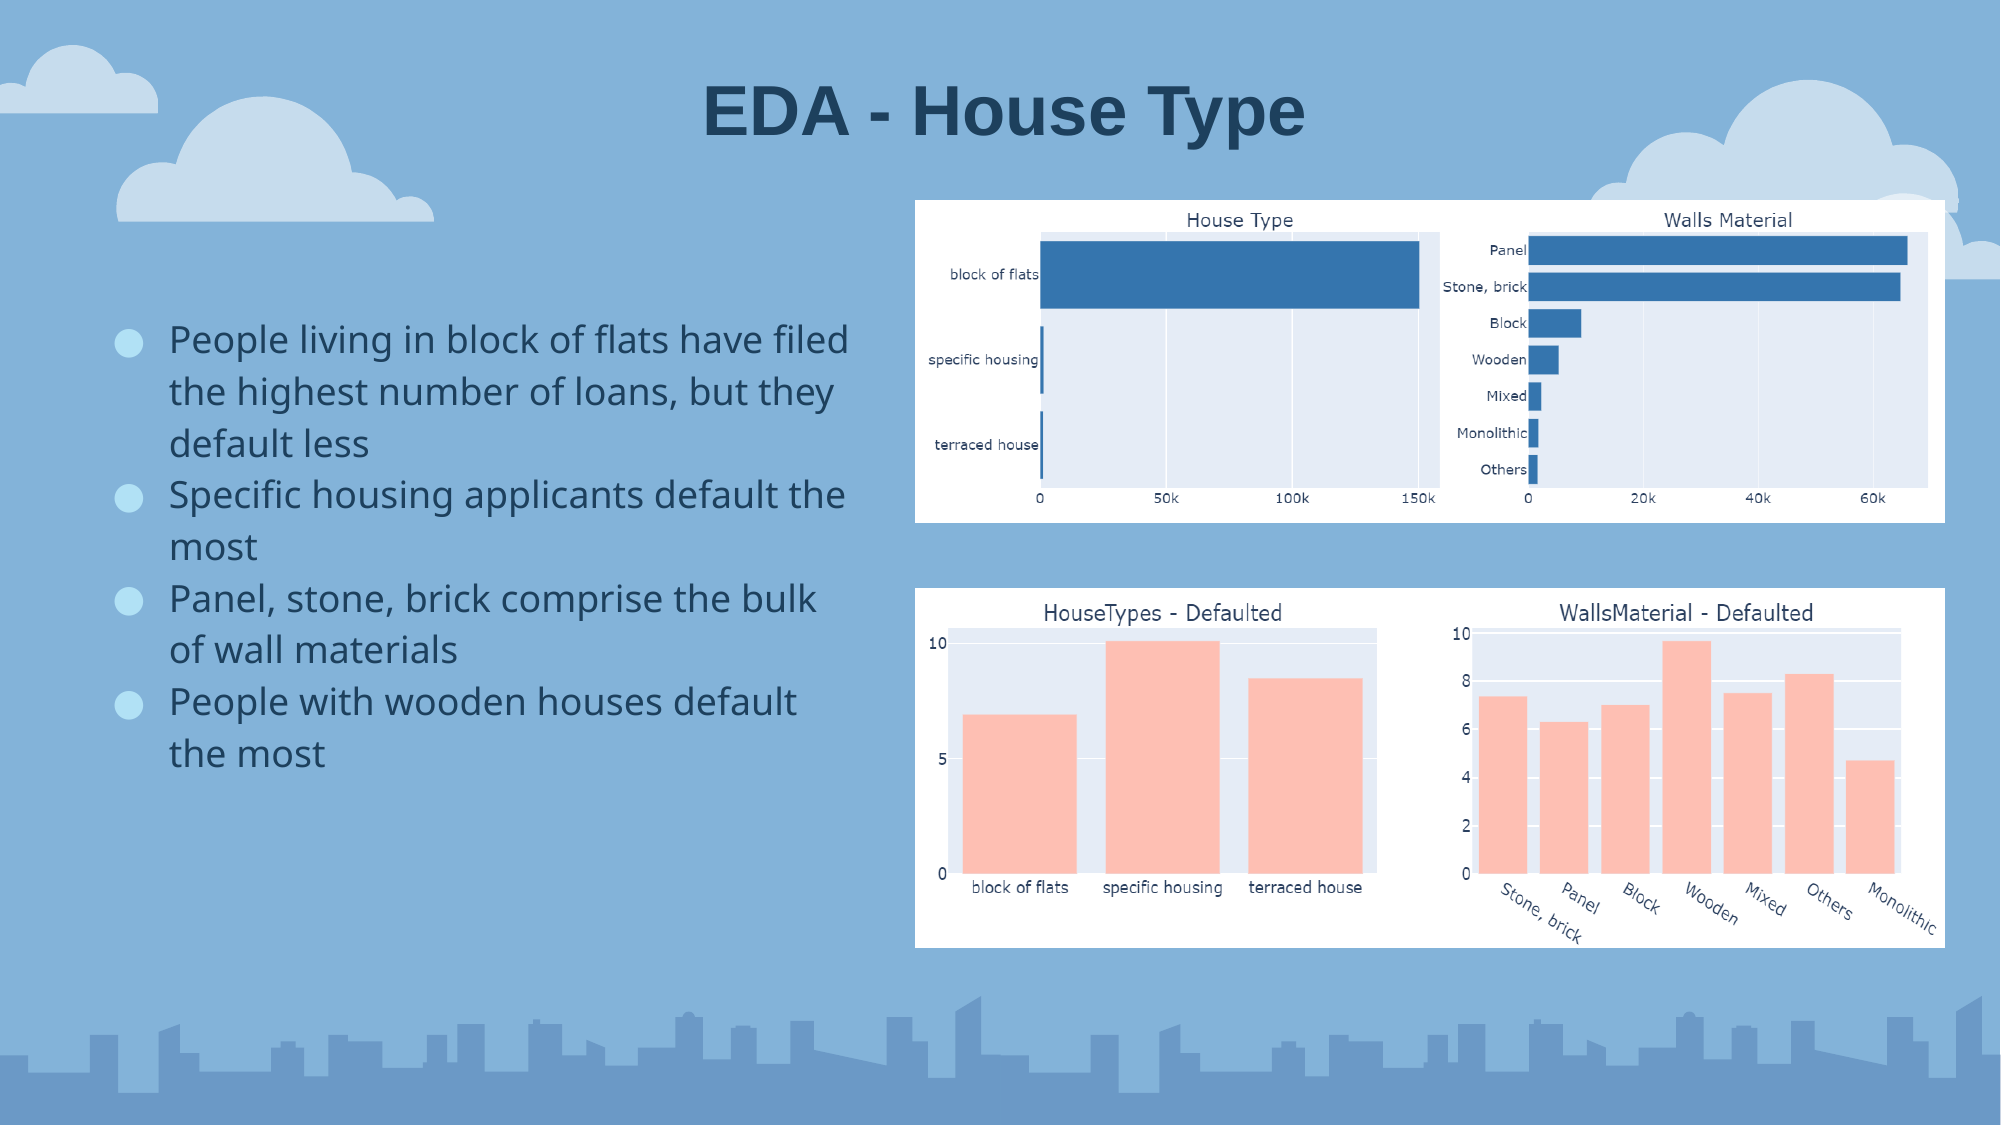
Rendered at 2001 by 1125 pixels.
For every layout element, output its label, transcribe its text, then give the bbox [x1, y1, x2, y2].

picture [915, 588, 1946, 948]
text_box EDA - House Type [78, 57, 1931, 158]
list People living in block of flats have filed the highest number of loans, but they default less Specific housing applicants default the most Panel, stone, brick comprise the bulk of wall materials People with wooden houses default the most [78, 301, 872, 1115]
text_box [293, 465, 301, 516]
picture [915, 200, 1946, 523]
